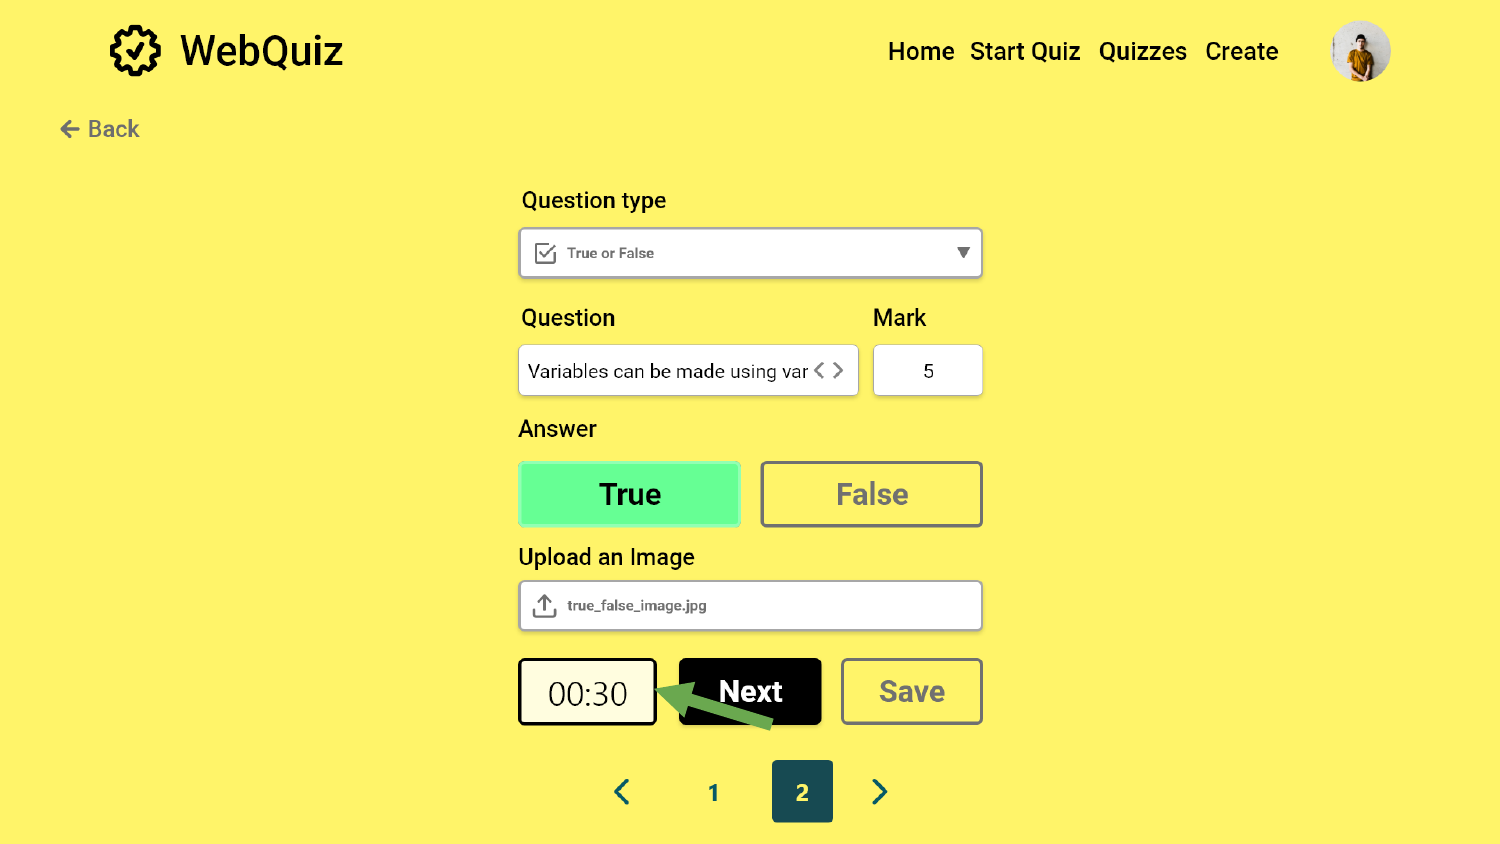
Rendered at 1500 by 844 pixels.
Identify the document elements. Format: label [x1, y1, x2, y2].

text_box [653, 688, 773, 725]
picture [0, 0, 1500, 844]
